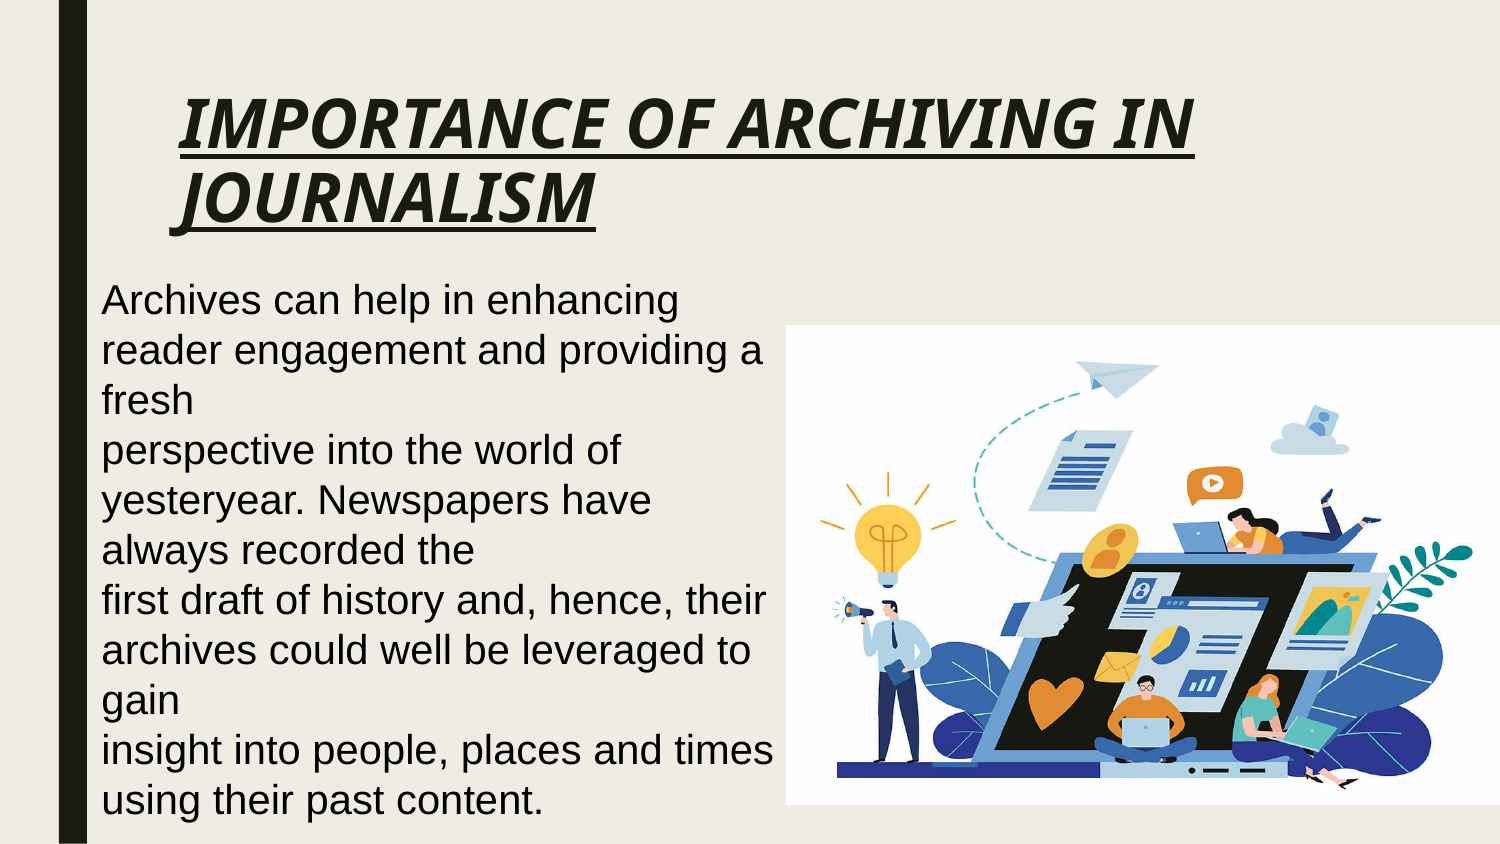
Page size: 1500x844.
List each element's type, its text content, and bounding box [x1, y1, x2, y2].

text_box Archives can help in enhancing reader engagement and providing a fresh perspective into the world of yesteryear. Newspapers have always recorded the first draft of history and, hence, their archives could well be leveraged to gain insight into people, places and times using their past content. [90, 267, 787, 844]
picture [785, 325, 1500, 806]
title IMPORTANCE OF ARCHIVING IN JOURNALISM [168, 84, 1351, 268]
